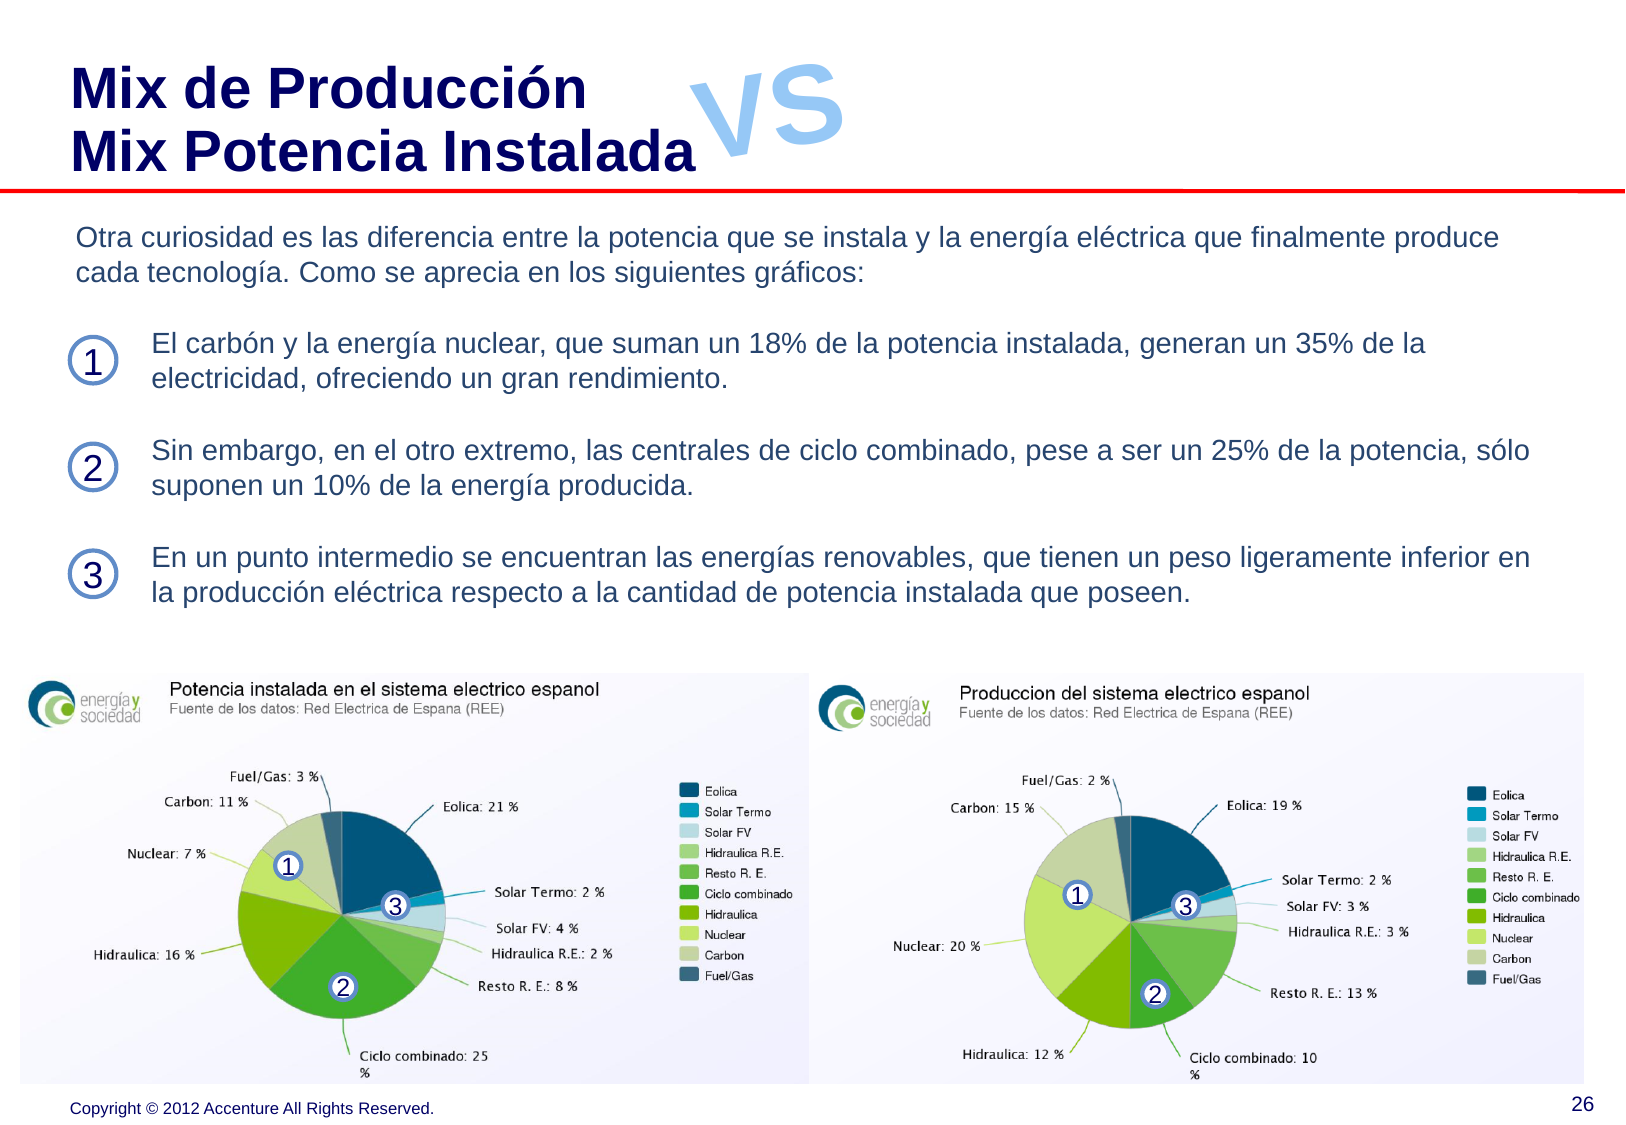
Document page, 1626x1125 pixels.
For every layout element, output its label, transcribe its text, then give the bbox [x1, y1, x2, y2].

text_box Otra curiosidad es las diferencia entre la potencia que se instala y la energía eléctrica que finalmente produce cada tecnología. Como se aprecia en los siguientes gráficos: [69, 210, 1568, 296]
text_box 2 [67, 441, 119, 493]
text_box Sin embargo, en el otro extremo, las centrales de ciclo combinado, pese a ser un 25% de la potencia, sólo suponen un 10% de la energía producida. [145, 424, 1568, 509]
picture [20, 672, 1585, 1085]
text_box El carbón y la energía nuclear, que suman un 18% de la potencia instalada, generan un 35% de la electricidad, ofreciendo un gran rendimiento. [145, 317, 1568, 402]
title Mix de Producción Mix Potencia Instalada [70, 58, 705, 182]
title Mix de Producción Mix Potencia Instalada [768, 58, 1261, 182]
text_box 3 [67, 548, 119, 600]
text_box 1 [67, 334, 119, 386]
text_box VS [681, 17, 856, 192]
text_box En un punto intermedio se encuentran las energías renovables, que tienen un peso ligeramente inferior en la producción eléctrica respecto a la cantidad de potencia instalada que poseen. [145, 530, 1568, 616]
